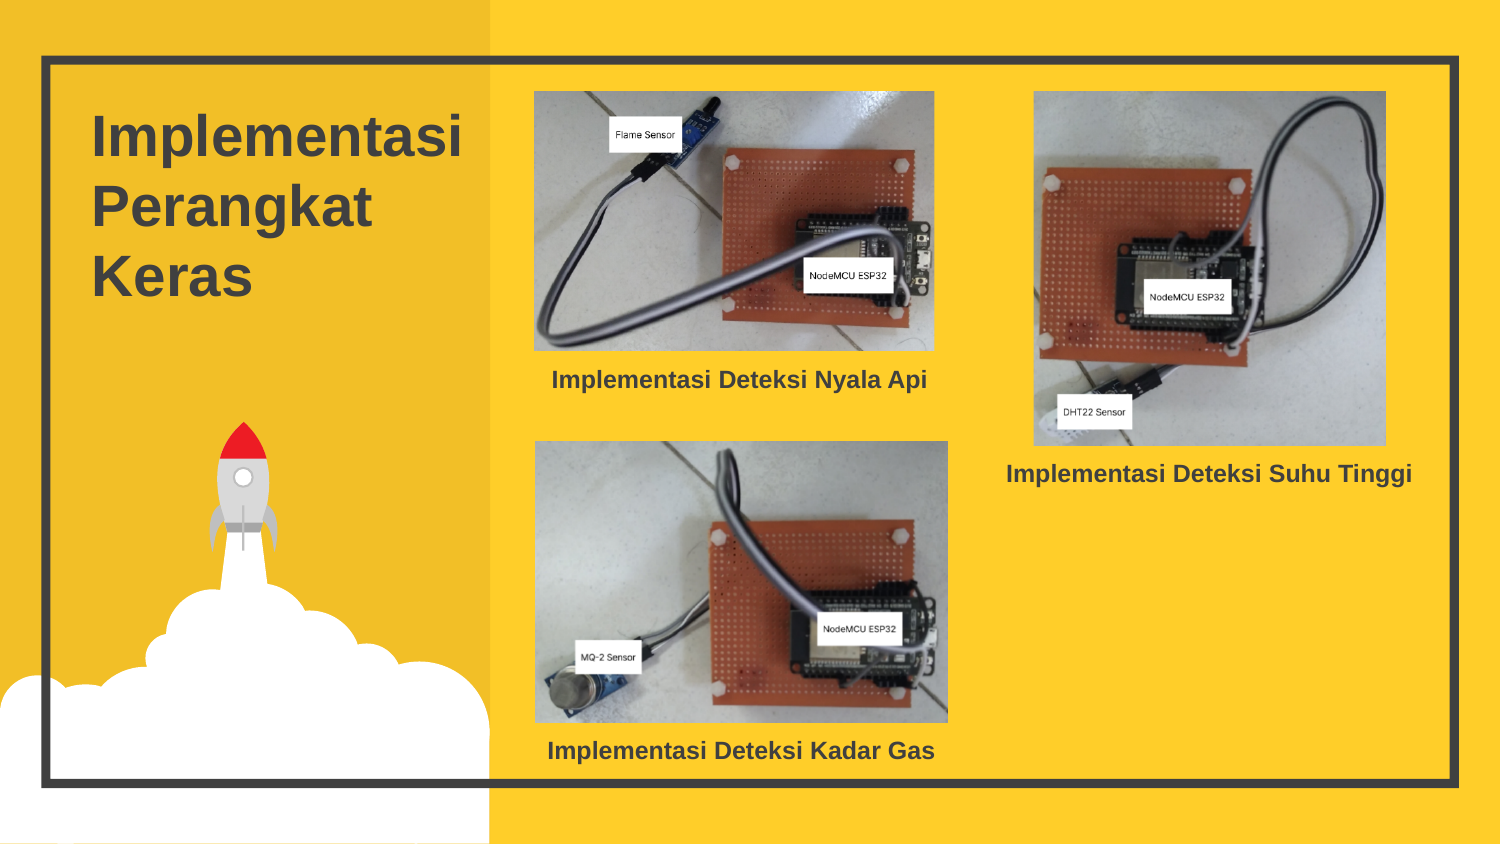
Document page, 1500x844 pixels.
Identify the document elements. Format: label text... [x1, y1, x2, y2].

text_box Implementasi Deteksi Suhu Tinggi [956, 450, 1463, 496]
text_box Implementasi Deteksi Nyala Api [486, 356, 994, 402]
picture [535, 441, 948, 723]
text_box Implementasi Deteksi Kadar Gas [488, 727, 995, 772]
list Implementasi Perangkat Keras [76, 91, 491, 316]
picture [1033, 90, 1387, 446]
picture [533, 90, 935, 352]
